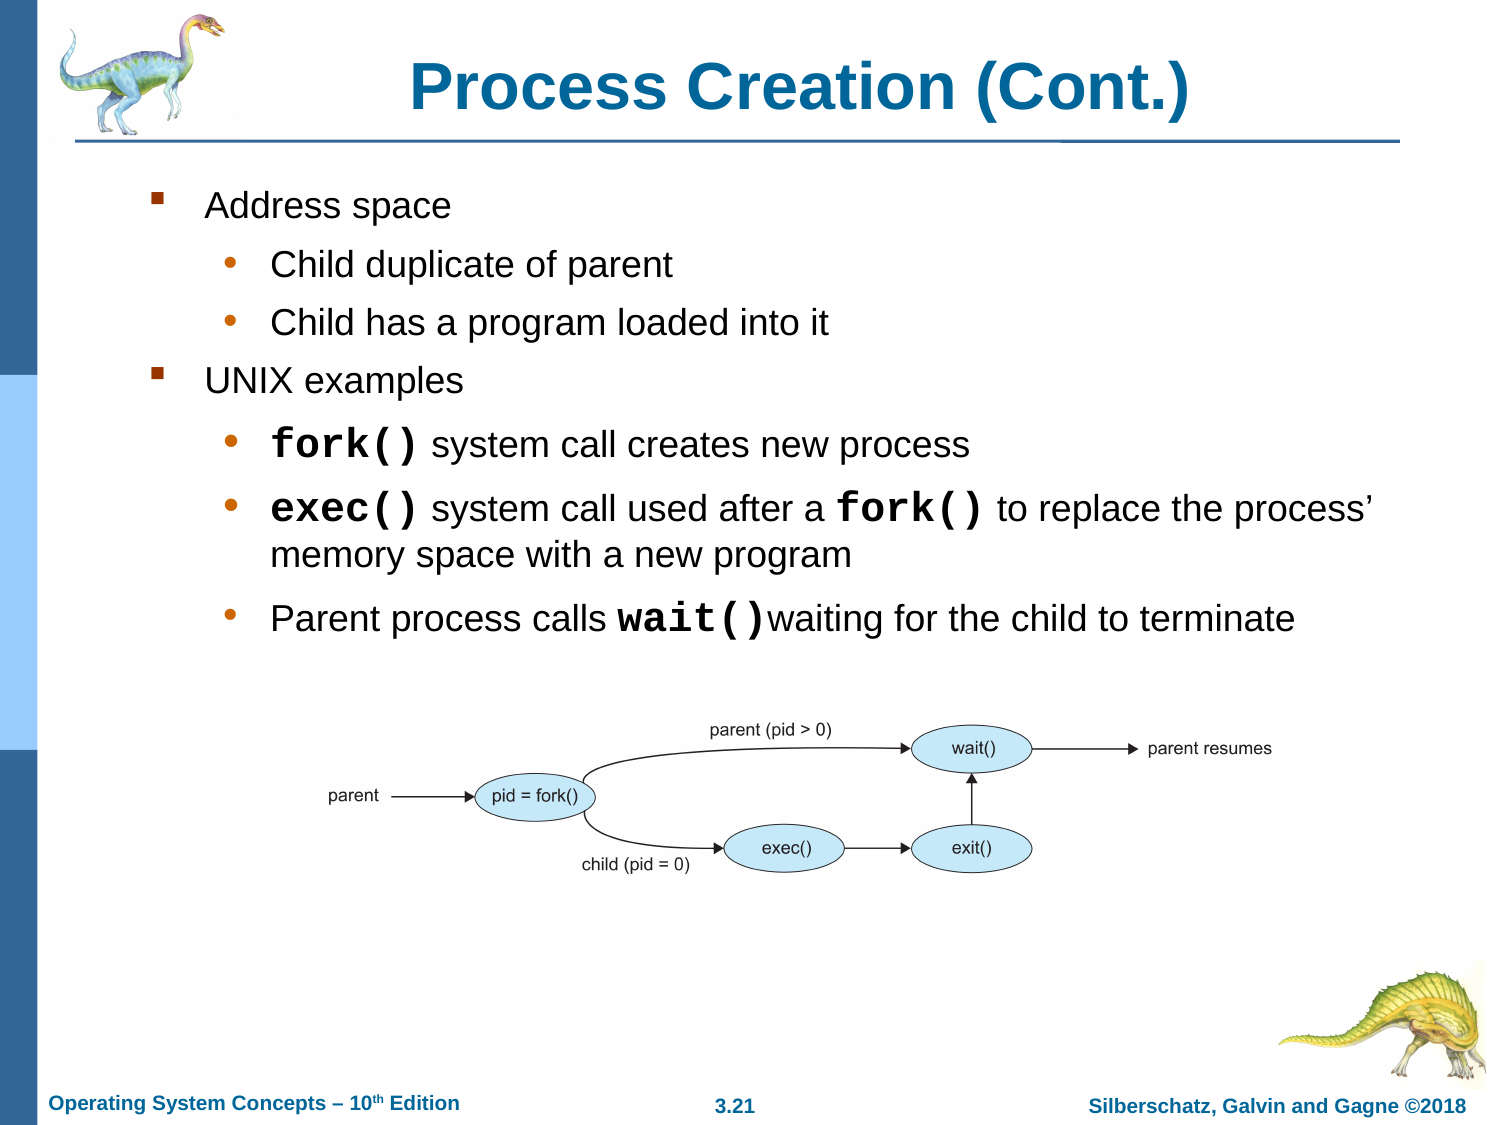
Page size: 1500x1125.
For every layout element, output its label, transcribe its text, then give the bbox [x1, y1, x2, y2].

picture [1413, 959, 1486, 1090]
picture [328, 720, 1272, 876]
list Address space Child duplicate of parent Child has a program loaded into it UNIX examples fork() system call creates new process exec() system call used after a fork() to replace the process’ memory space with a new program Parent process calls wait()waiting for the child to terminate [133, 173, 1413, 1098]
title Process Creation (Cont.) [175, 35, 1425, 131]
picture [46, 0, 243, 149]
